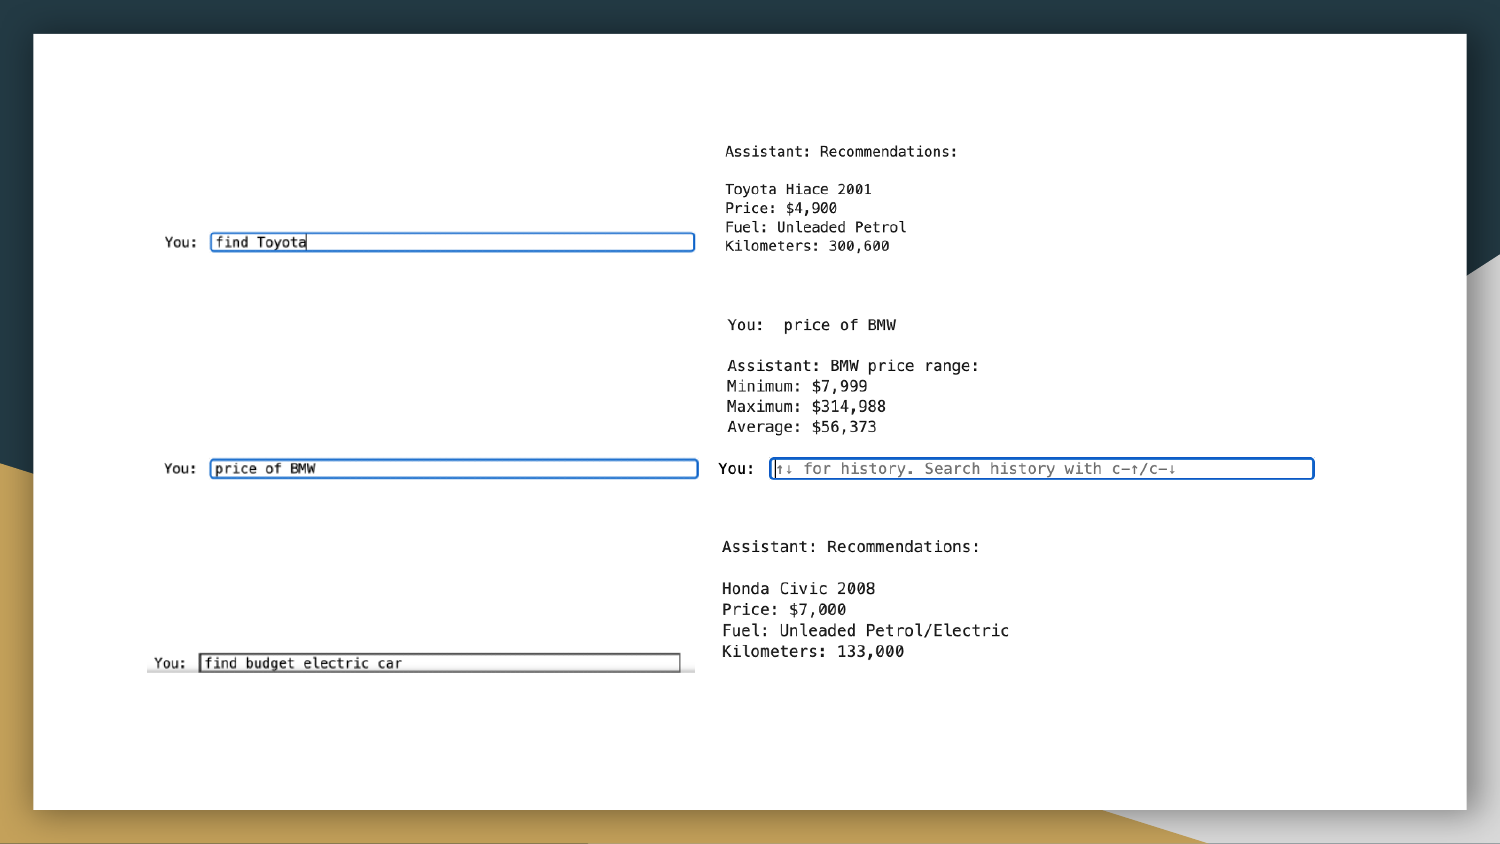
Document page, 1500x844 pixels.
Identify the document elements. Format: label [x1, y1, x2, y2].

picture [134, 138, 1366, 717]
